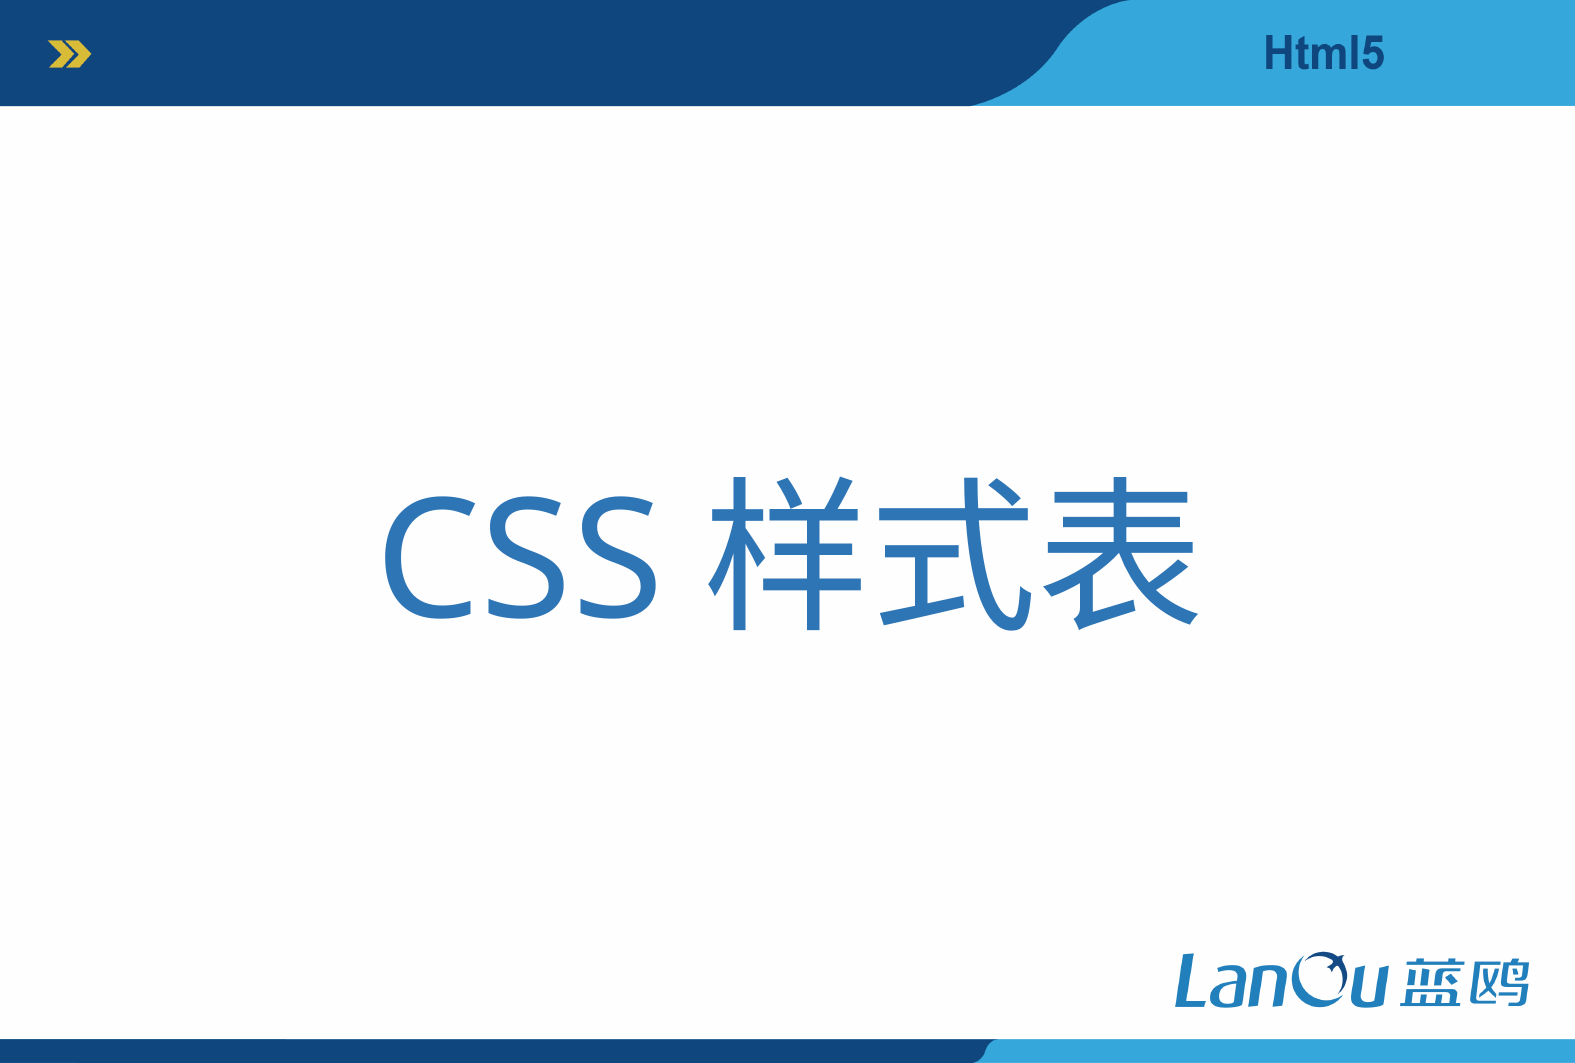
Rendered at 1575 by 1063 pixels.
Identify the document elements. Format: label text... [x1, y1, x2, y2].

text_box CSS样式表 [368, 443, 1212, 659]
picture [0, 0, 1575, 1063]
